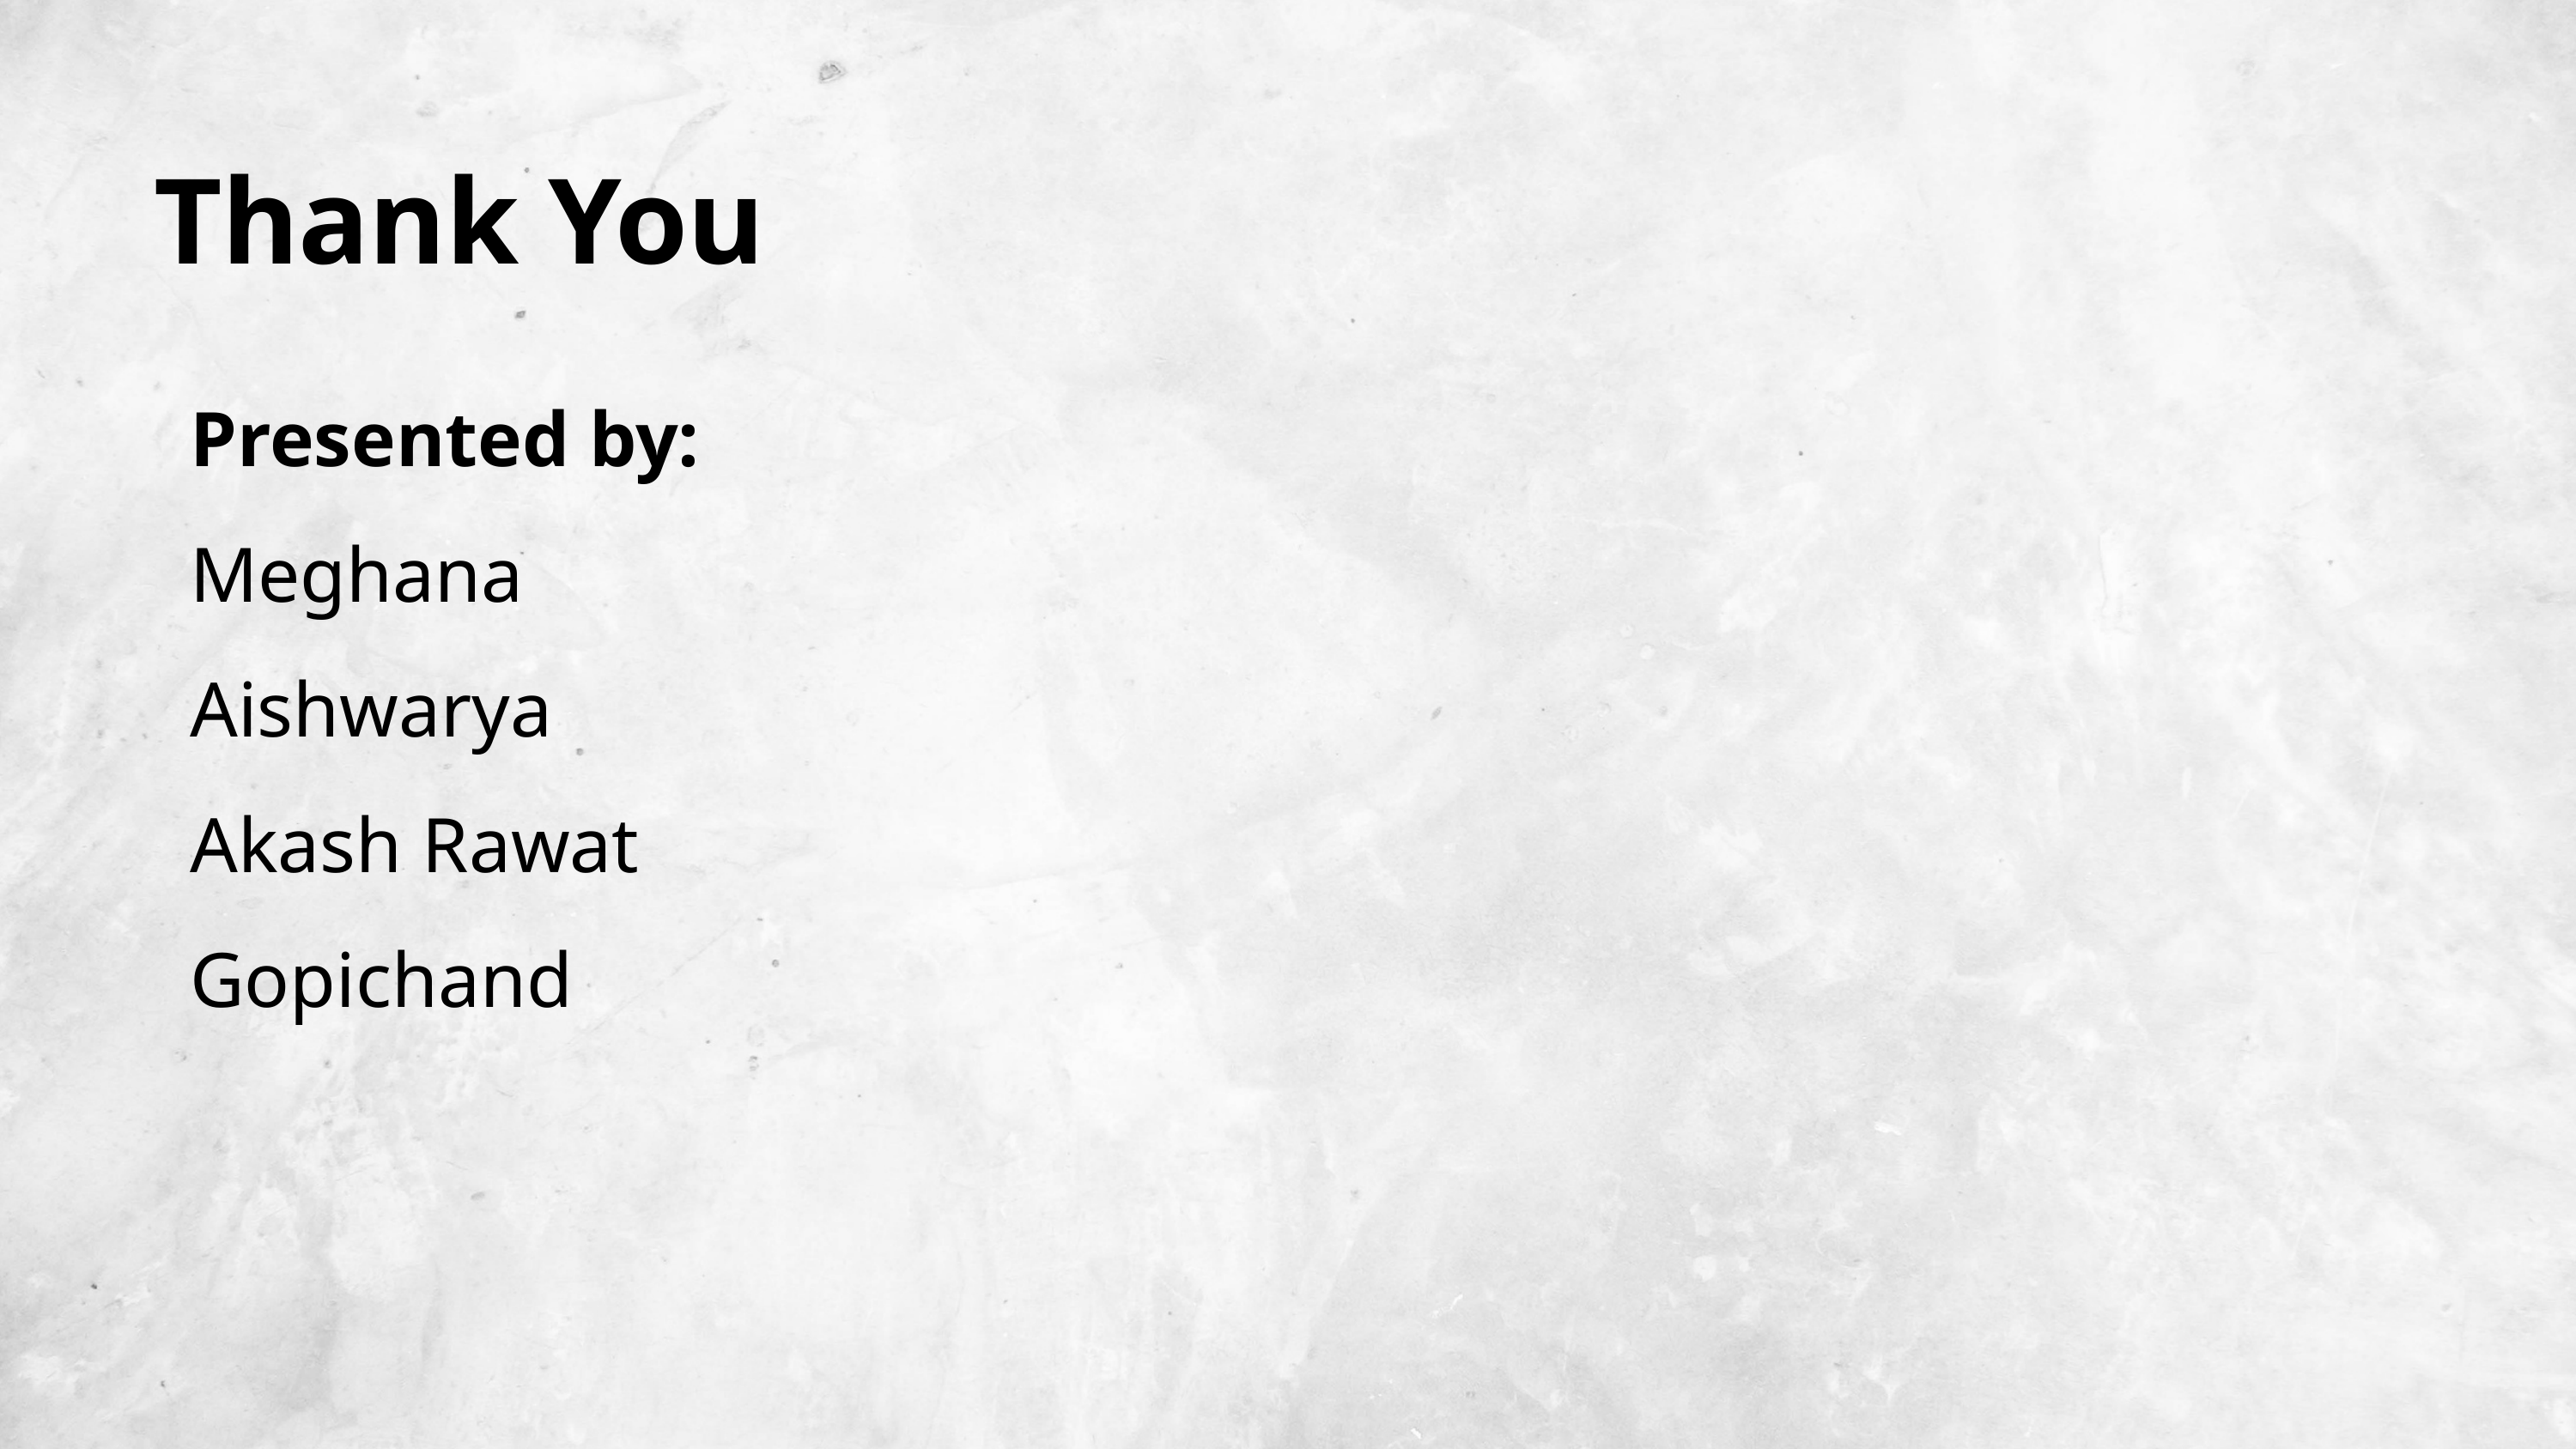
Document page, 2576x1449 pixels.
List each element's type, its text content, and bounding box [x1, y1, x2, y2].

text_box [0, 0, 2576, 1449]
text_box Presented by: Meghana Aishwarya Akash Rawat Gopichand [190, 346, 2386, 1023]
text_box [154, 143, 2377, 424]
